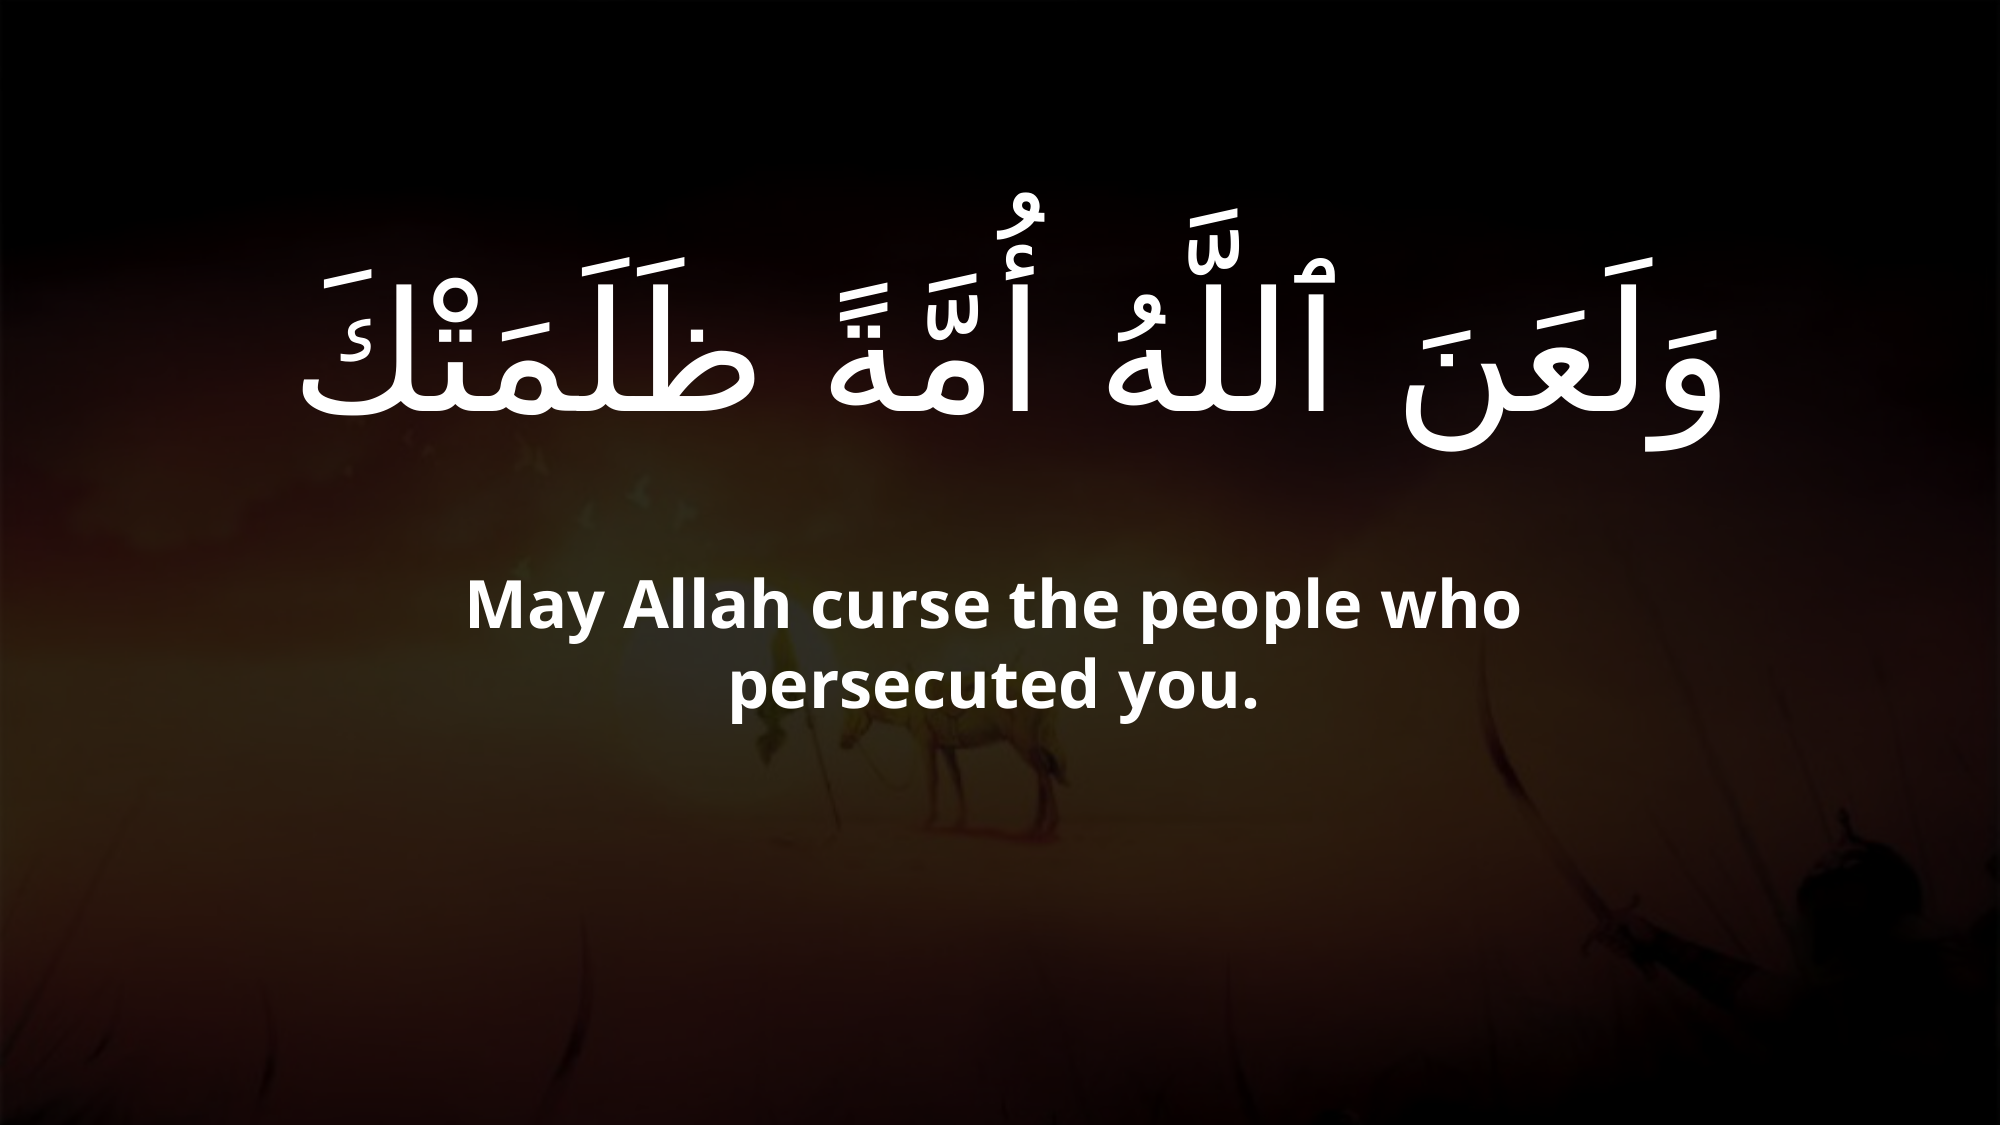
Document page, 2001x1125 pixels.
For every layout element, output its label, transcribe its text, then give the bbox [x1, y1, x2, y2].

title وَلَعَنَ ٱللَّهُ أُمَّةً ظَلَمَتْكَ [102, 237, 1922, 453]
subtitle May Allah curse the people who persecuted you. [303, 554, 1686, 1125]
